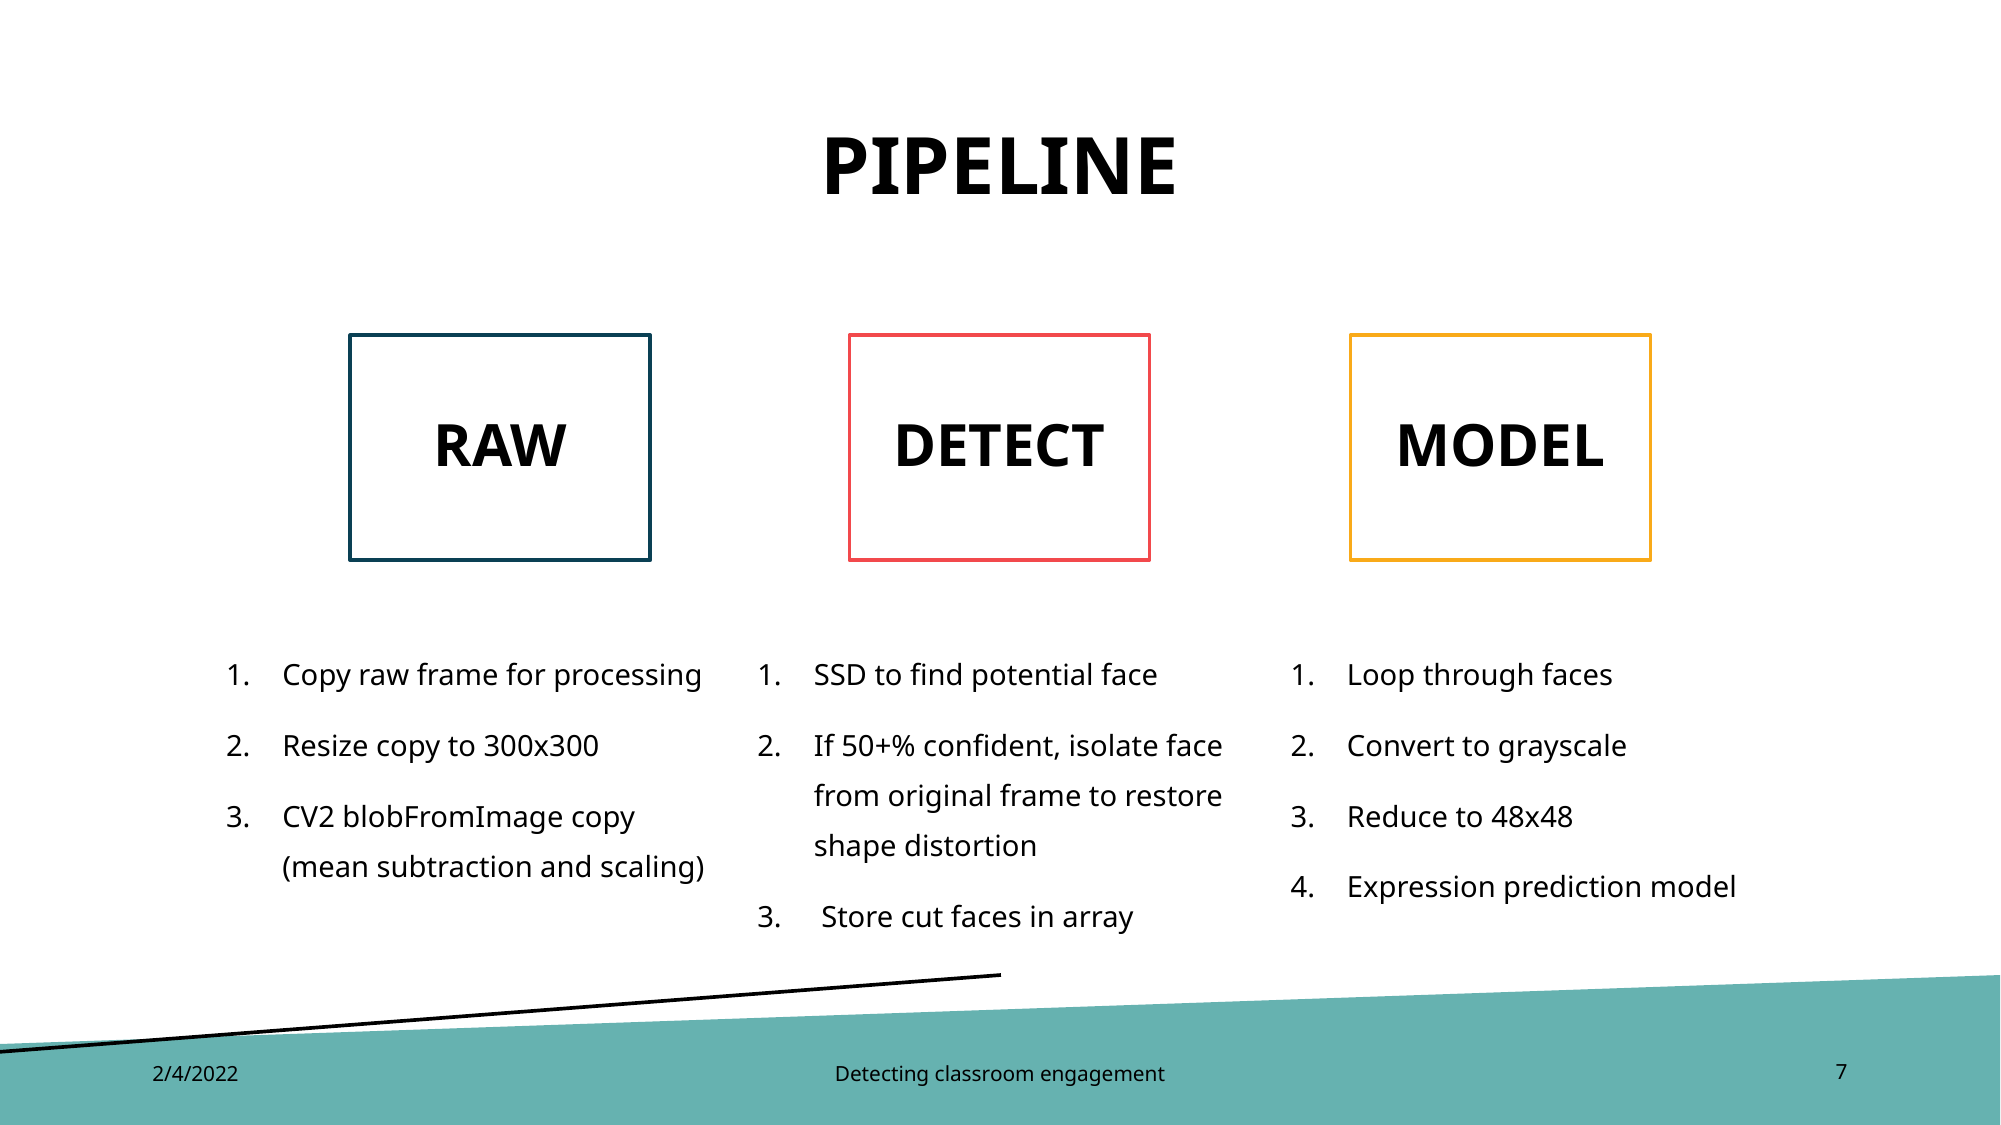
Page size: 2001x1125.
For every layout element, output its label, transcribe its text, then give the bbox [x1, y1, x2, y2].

list SSD to find potential face If 50+% confident, isolate face from original frame to restore shape distortion Store cut faces in array [742, 633, 1258, 970]
list MODEL [1349, 333, 1652, 562]
slide_number 7 [1412, 1042, 1863, 1103]
footer Detecting classroom engagement [662, 1042, 1338, 1103]
list Loop through faces Convert to grayscale Reduce to 48x48 Expression prediction model [1275, 633, 1827, 927]
title pipeline [137, 59, 1863, 278]
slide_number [137, 1042, 588, 1103]
list Copy raw frame for processing Resize copy to 300x300 CV2 blobFromImage copy (mean subtraction and scaling) [211, 633, 742, 897]
list DETECT [848, 333, 1151, 562]
list RAW [348, 333, 652, 562]
